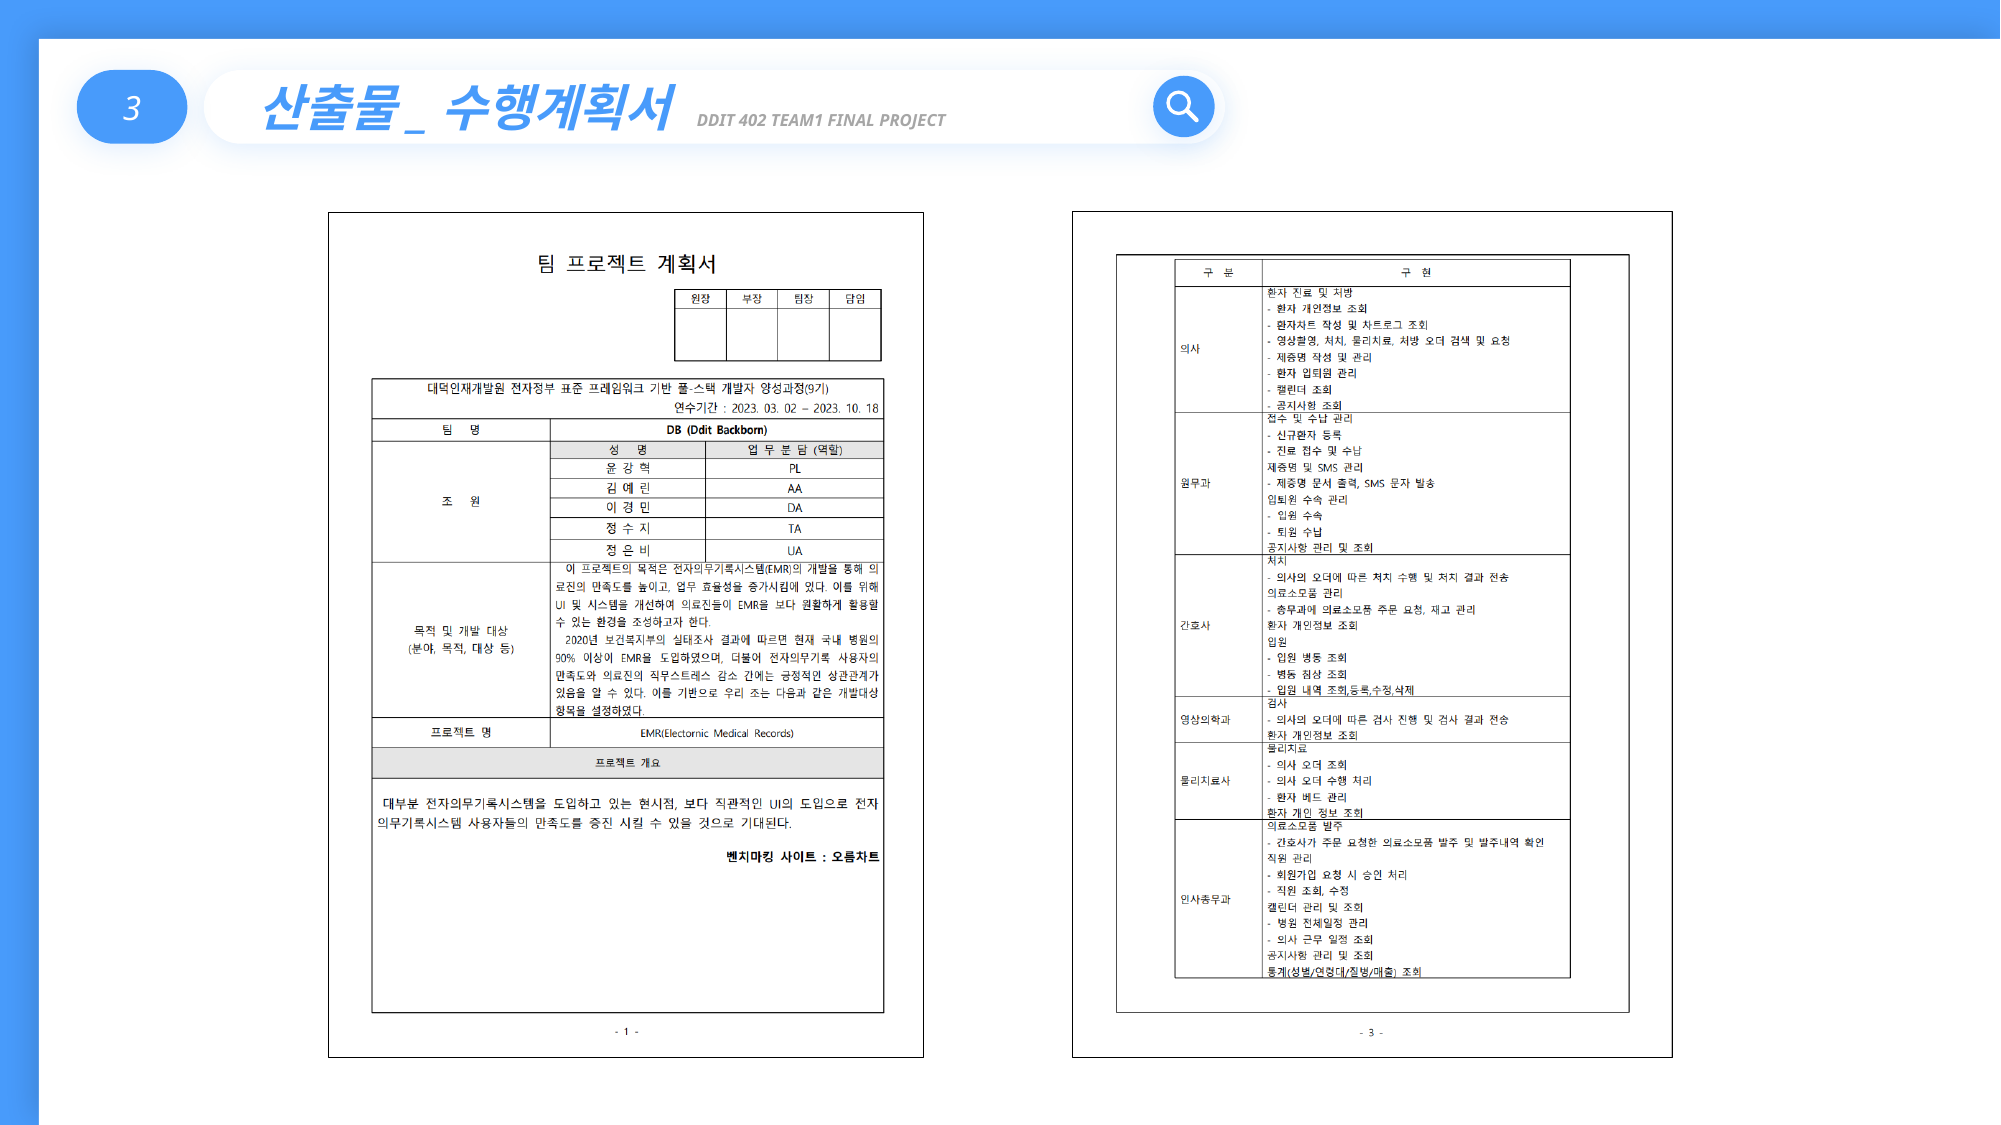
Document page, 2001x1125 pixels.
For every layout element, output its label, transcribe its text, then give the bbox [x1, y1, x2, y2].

text_box [38, 38, 2000, 1125]
text_box 산출물_수행계획서 DDIT 402 TEAM1 FINAL PROJECT [202, 68, 1227, 145]
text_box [1155, 78, 1213, 135]
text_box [328, 211, 1672, 1058]
text_box 3 [75, 68, 189, 145]
